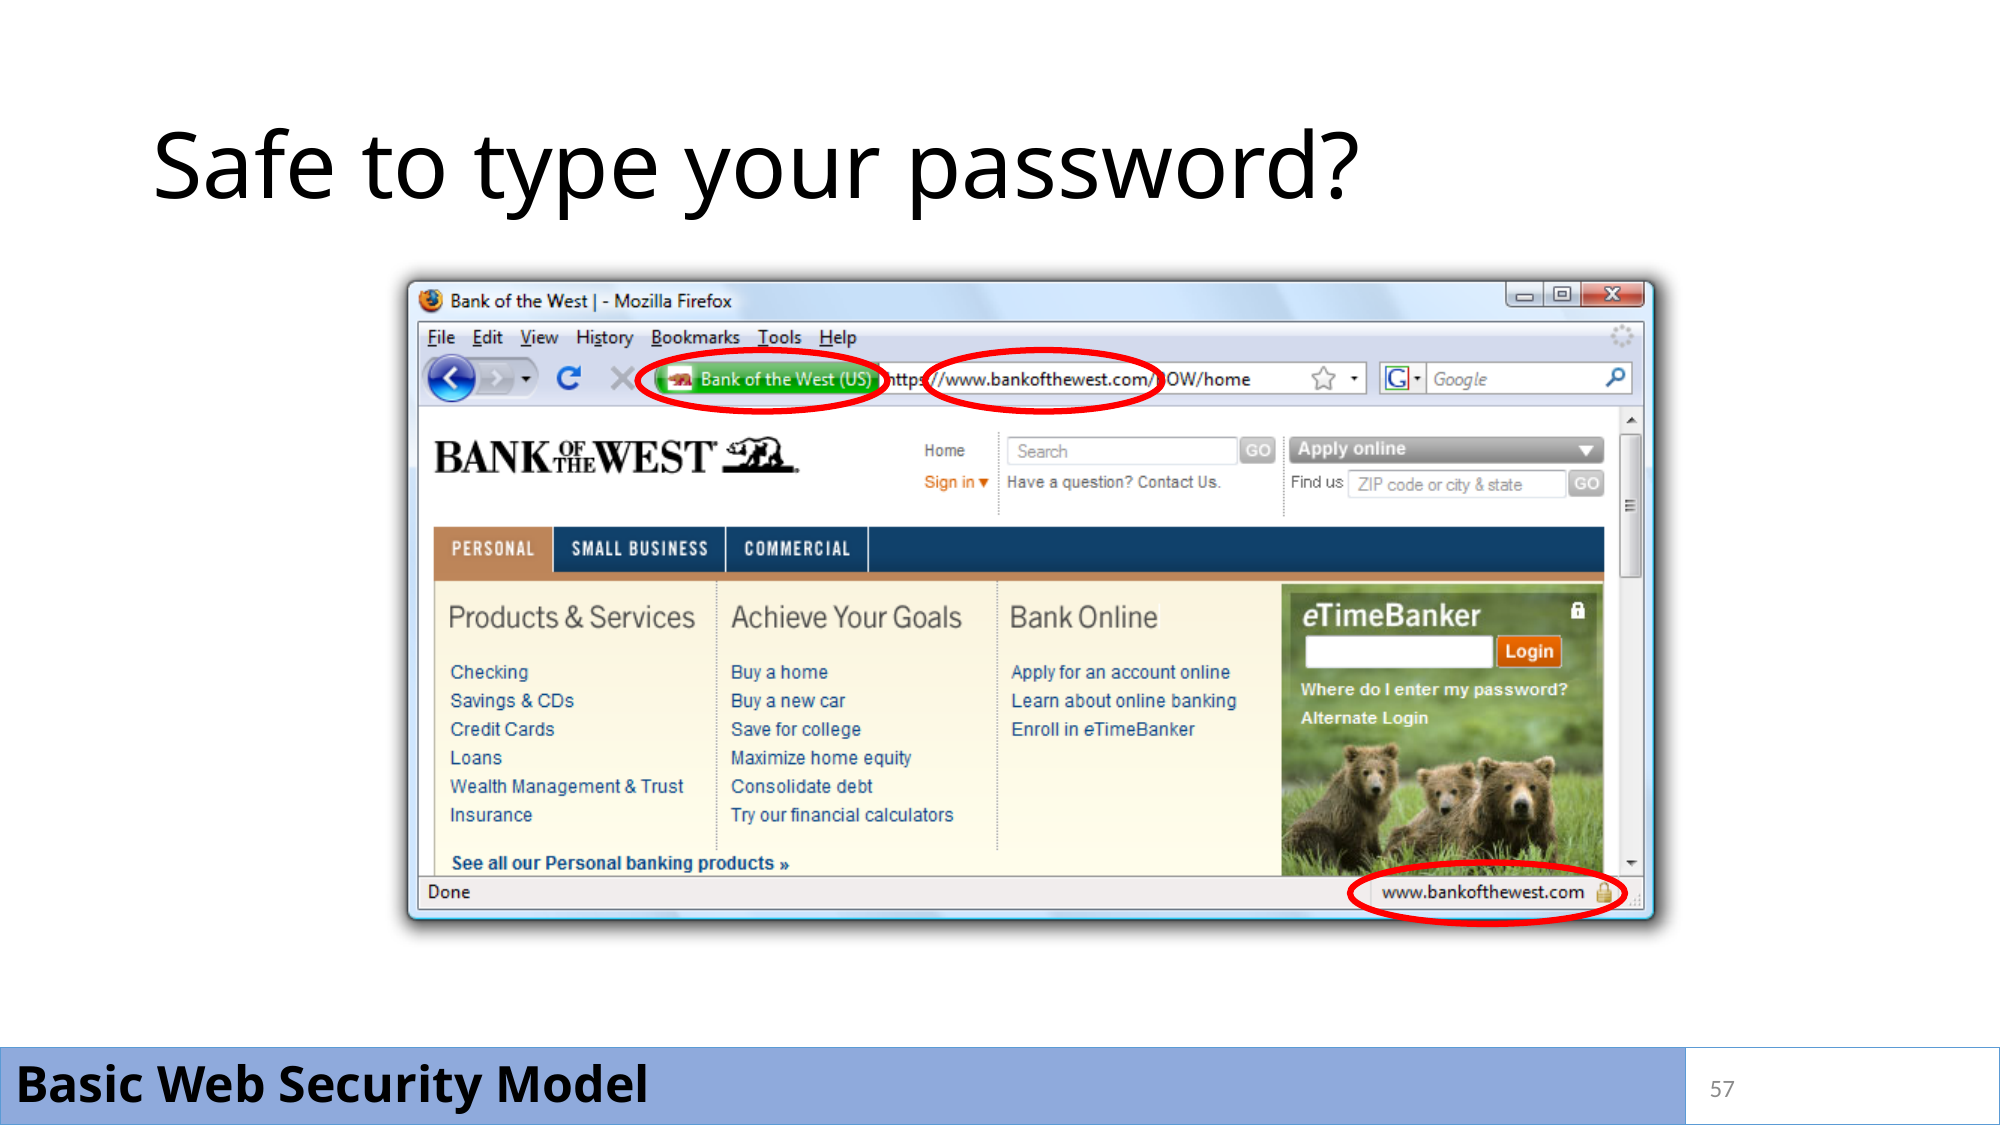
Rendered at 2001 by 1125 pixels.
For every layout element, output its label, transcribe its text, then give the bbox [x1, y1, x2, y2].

title Safe to type your password? [137, 59, 1863, 278]
text_box Basic Web Security Model [0, 1047, 1685, 1125]
text_box [1685, 1047, 2000, 1125]
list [374, 249, 1687, 954]
